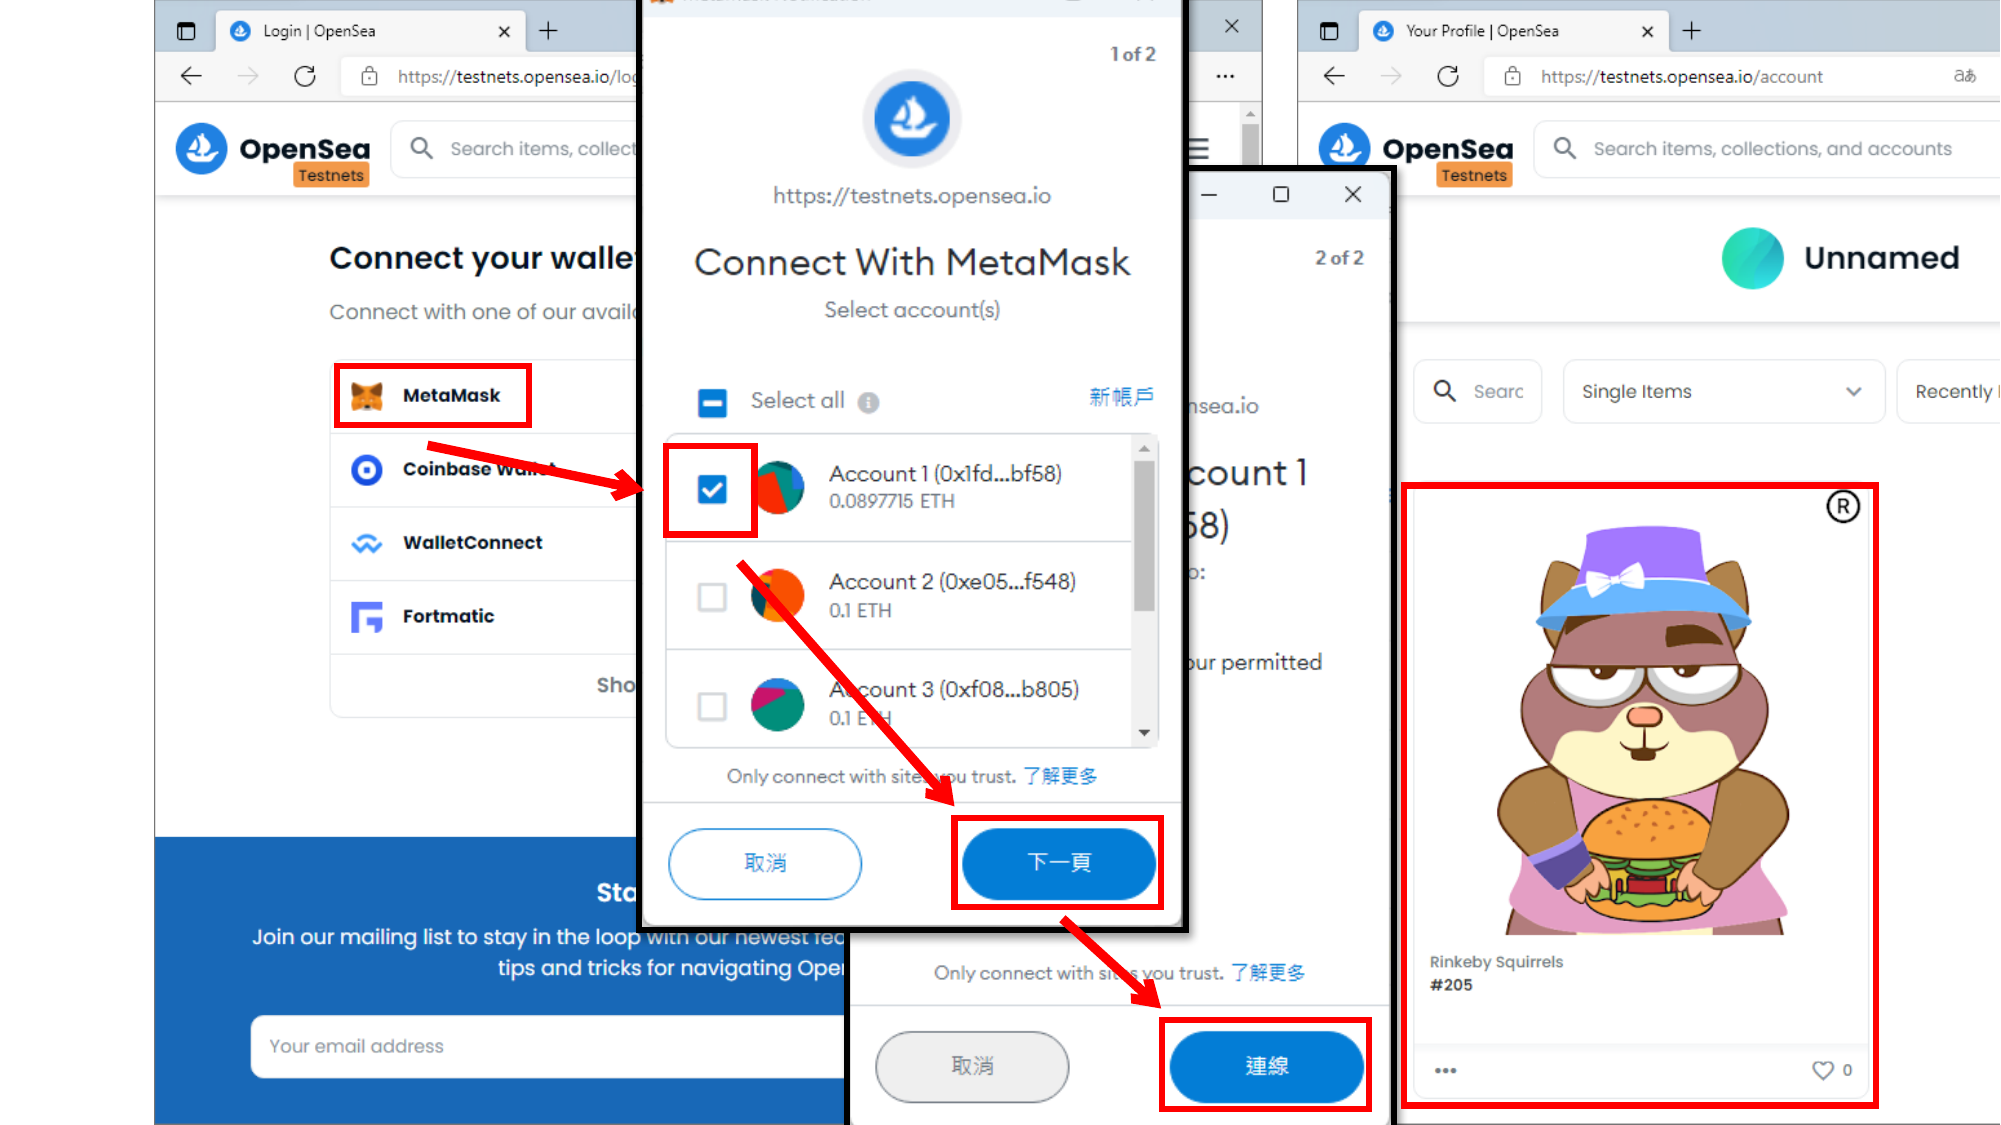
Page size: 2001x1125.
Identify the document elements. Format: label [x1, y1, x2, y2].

text_box [739, 562, 955, 807]
picture [154, 0, 2000, 1125]
text_box [1062, 918, 1162, 1009]
text_box [427, 445, 645, 491]
